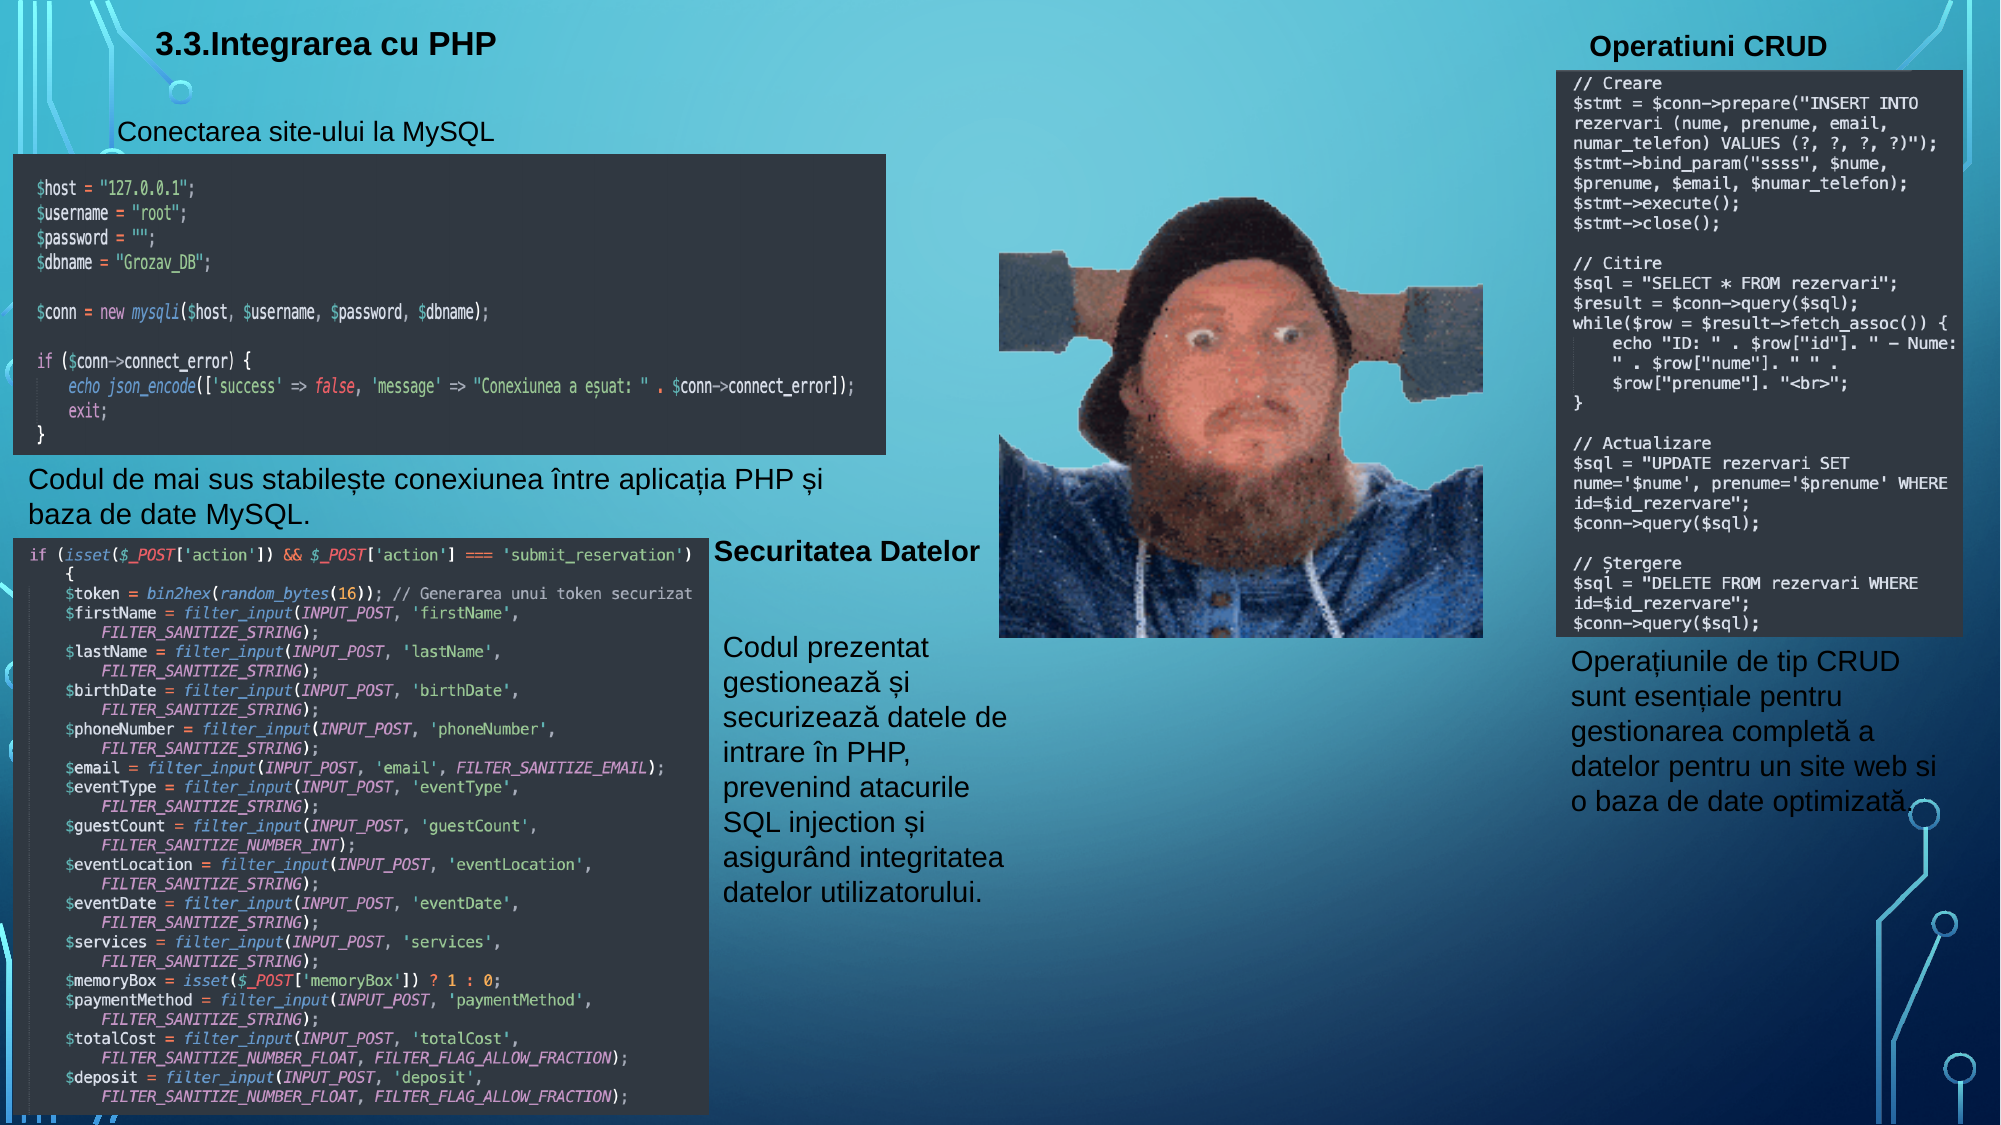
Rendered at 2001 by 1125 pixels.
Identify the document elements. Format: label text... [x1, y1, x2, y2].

picture [13, 538, 709, 1115]
picture [13, 154, 886, 456]
list Conectarea site-ului la MySQL [102, 99, 590, 154]
picture [1555, 70, 1963, 637]
text_box Operațiunile de tip CRUD sunt esențiale pentru gestionarea completă a datelor pentru un site web si o baza de date optimizată. [1556, 637, 1963, 825]
text_box Codul de mai sus stabilește conexiunea între aplicația PHP și baza de date MySQL. [13, 456, 886, 538]
text_box Securitatea Datelor [699, 524, 996, 575]
text_box Operatiuni CRUD [1574, 20, 1843, 70]
text_box Codul prezentat gestionează și securizează datele de intrare în PHP, prevenind atacurile SQL injection și asigurând integritatea datelor utilizatorului. [709, 586, 1039, 951]
text_box 3.3.Integrarea cu PHP [140, 15, 609, 70]
picture [999, 154, 1484, 638]
